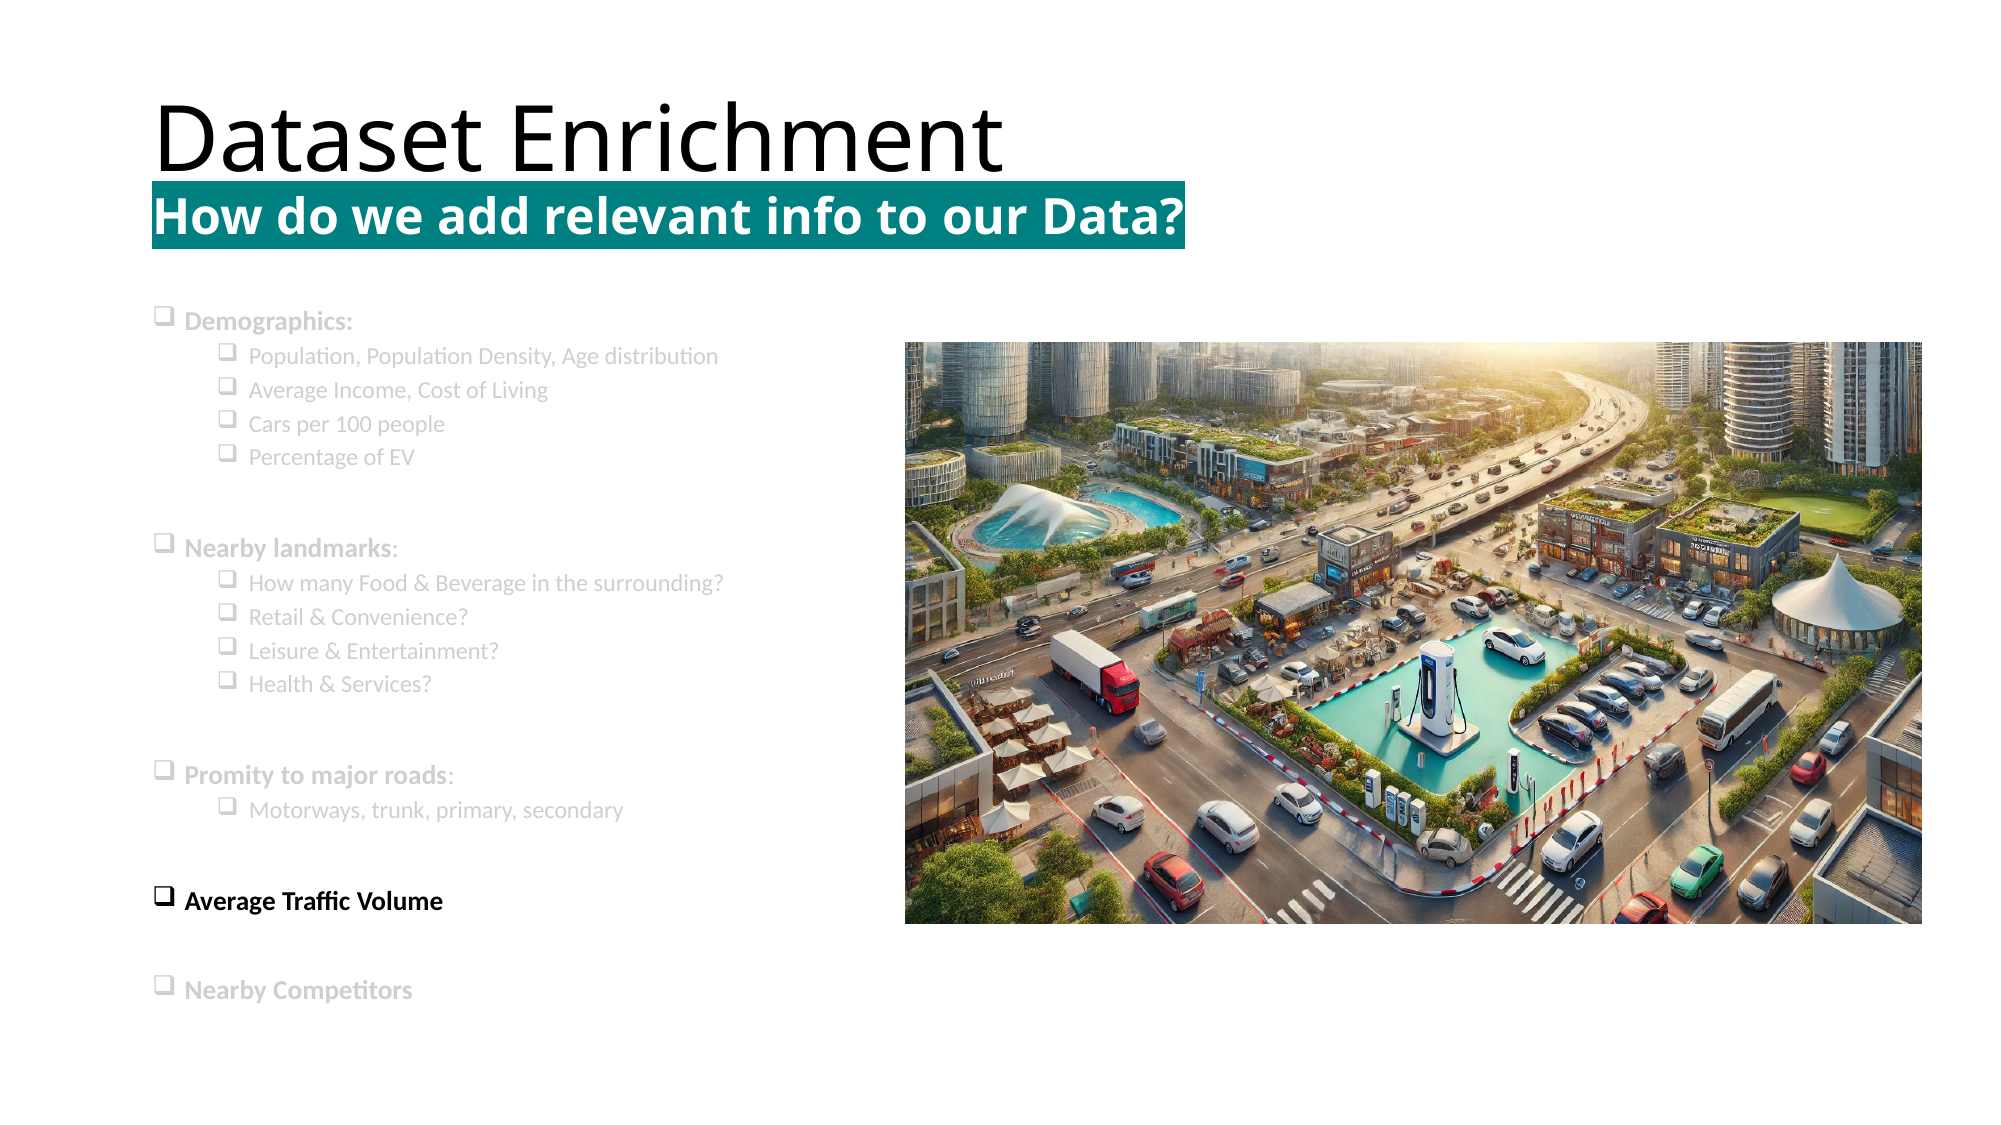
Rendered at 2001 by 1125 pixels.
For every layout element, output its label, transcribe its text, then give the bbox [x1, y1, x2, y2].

picture [905, 342, 1922, 924]
list Demographics: Population, Population Density, Age distribution Average Income, Cost of Living Cars per 100 people Percentage of EV Nearby landmarks: How many Food & Beverage in the surrounding? Retail & Convenience? Leisure & Entertainment? Health & Services? Promity to major roads: Motorways, trunk, primary, secondary Average Traffic Volume Nearby Competitors [137, 299, 988, 1014]
title Dataset Enrichment How do we add relevant info to our Data? [137, 59, 1863, 278]
